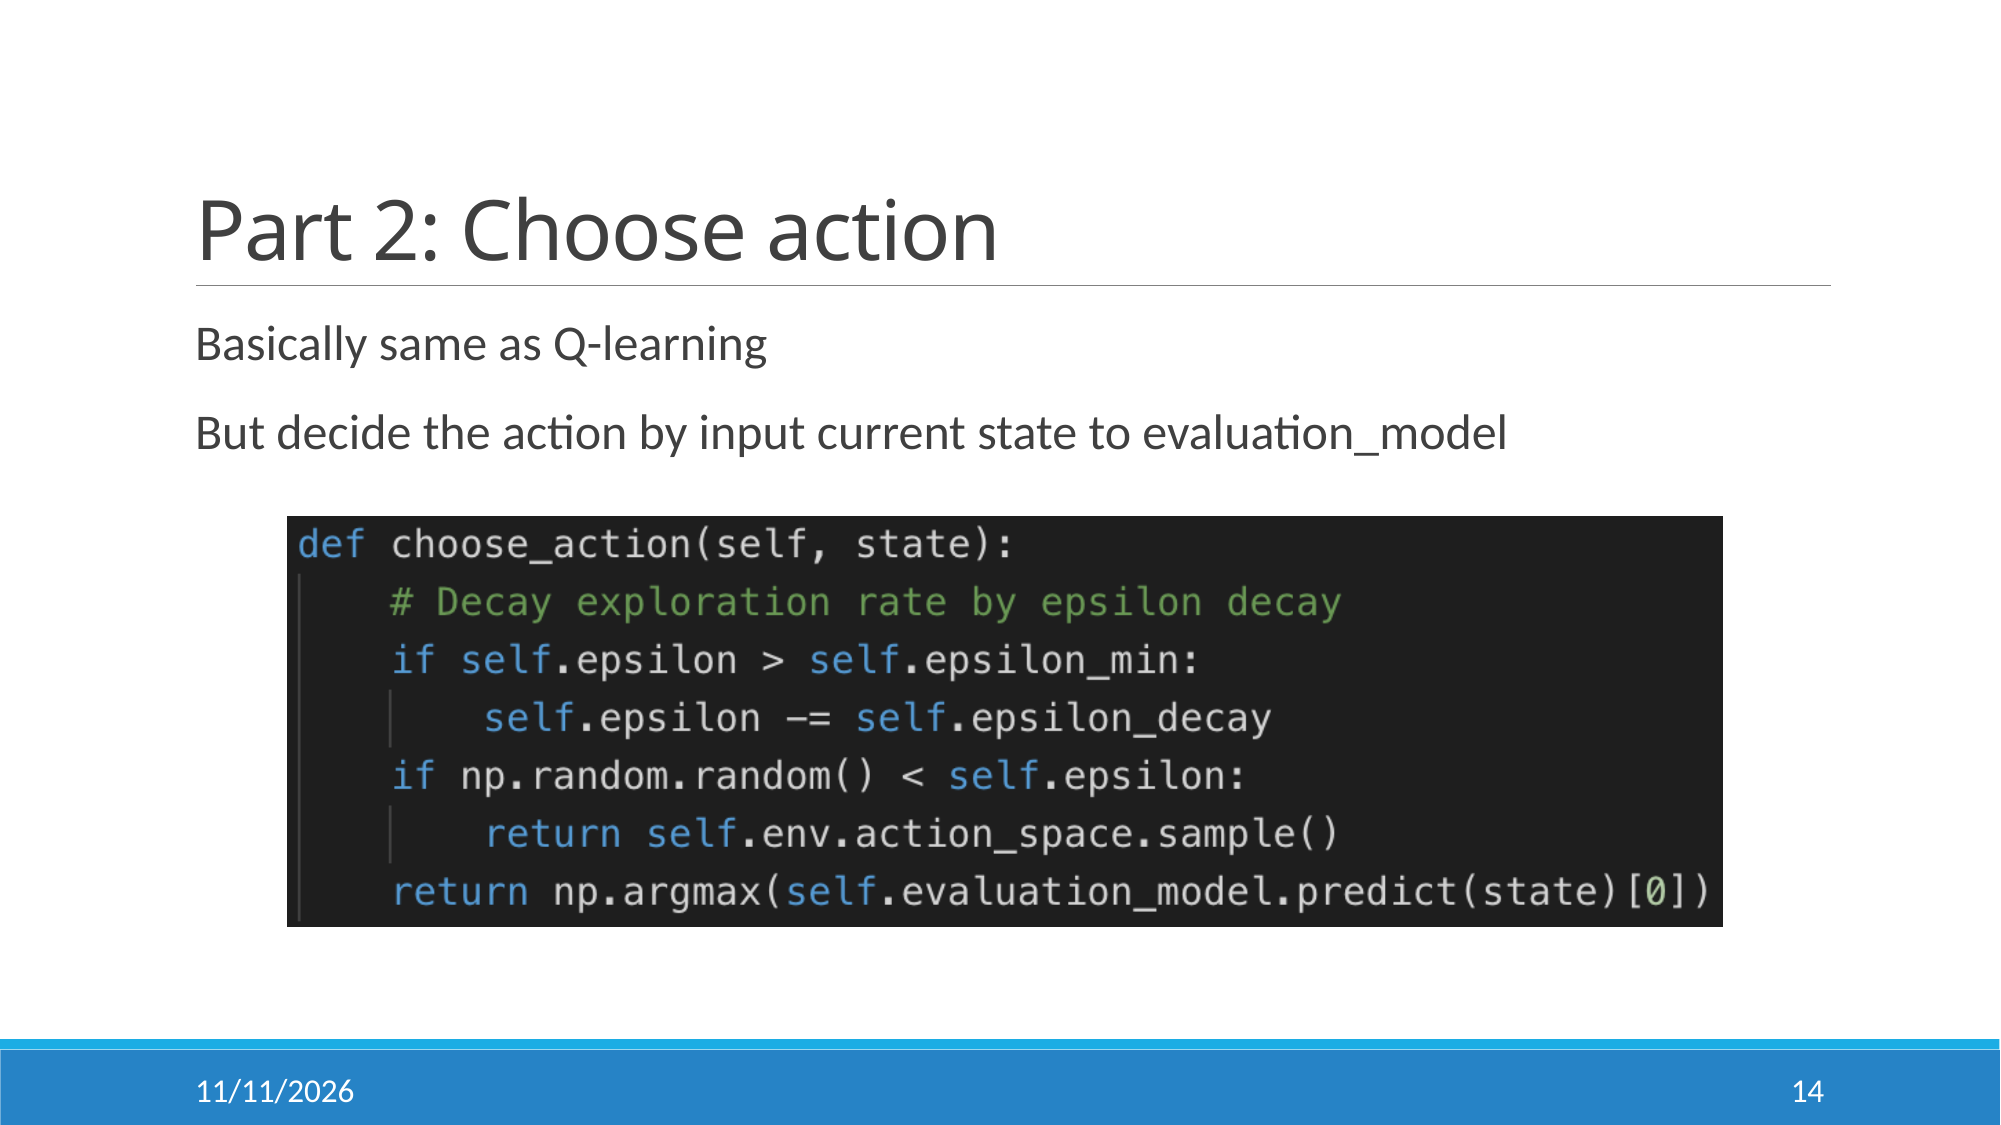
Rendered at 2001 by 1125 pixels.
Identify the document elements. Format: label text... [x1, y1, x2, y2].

slide_number 14 [1624, 1059, 1840, 1120]
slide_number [180, 1059, 586, 1120]
title Part 2: Choose action [180, 47, 1830, 285]
picture [286, 515, 1724, 928]
list Basically same as Q-learning But decide the action by input current state to evaluation_model [180, 302, 1830, 963]
